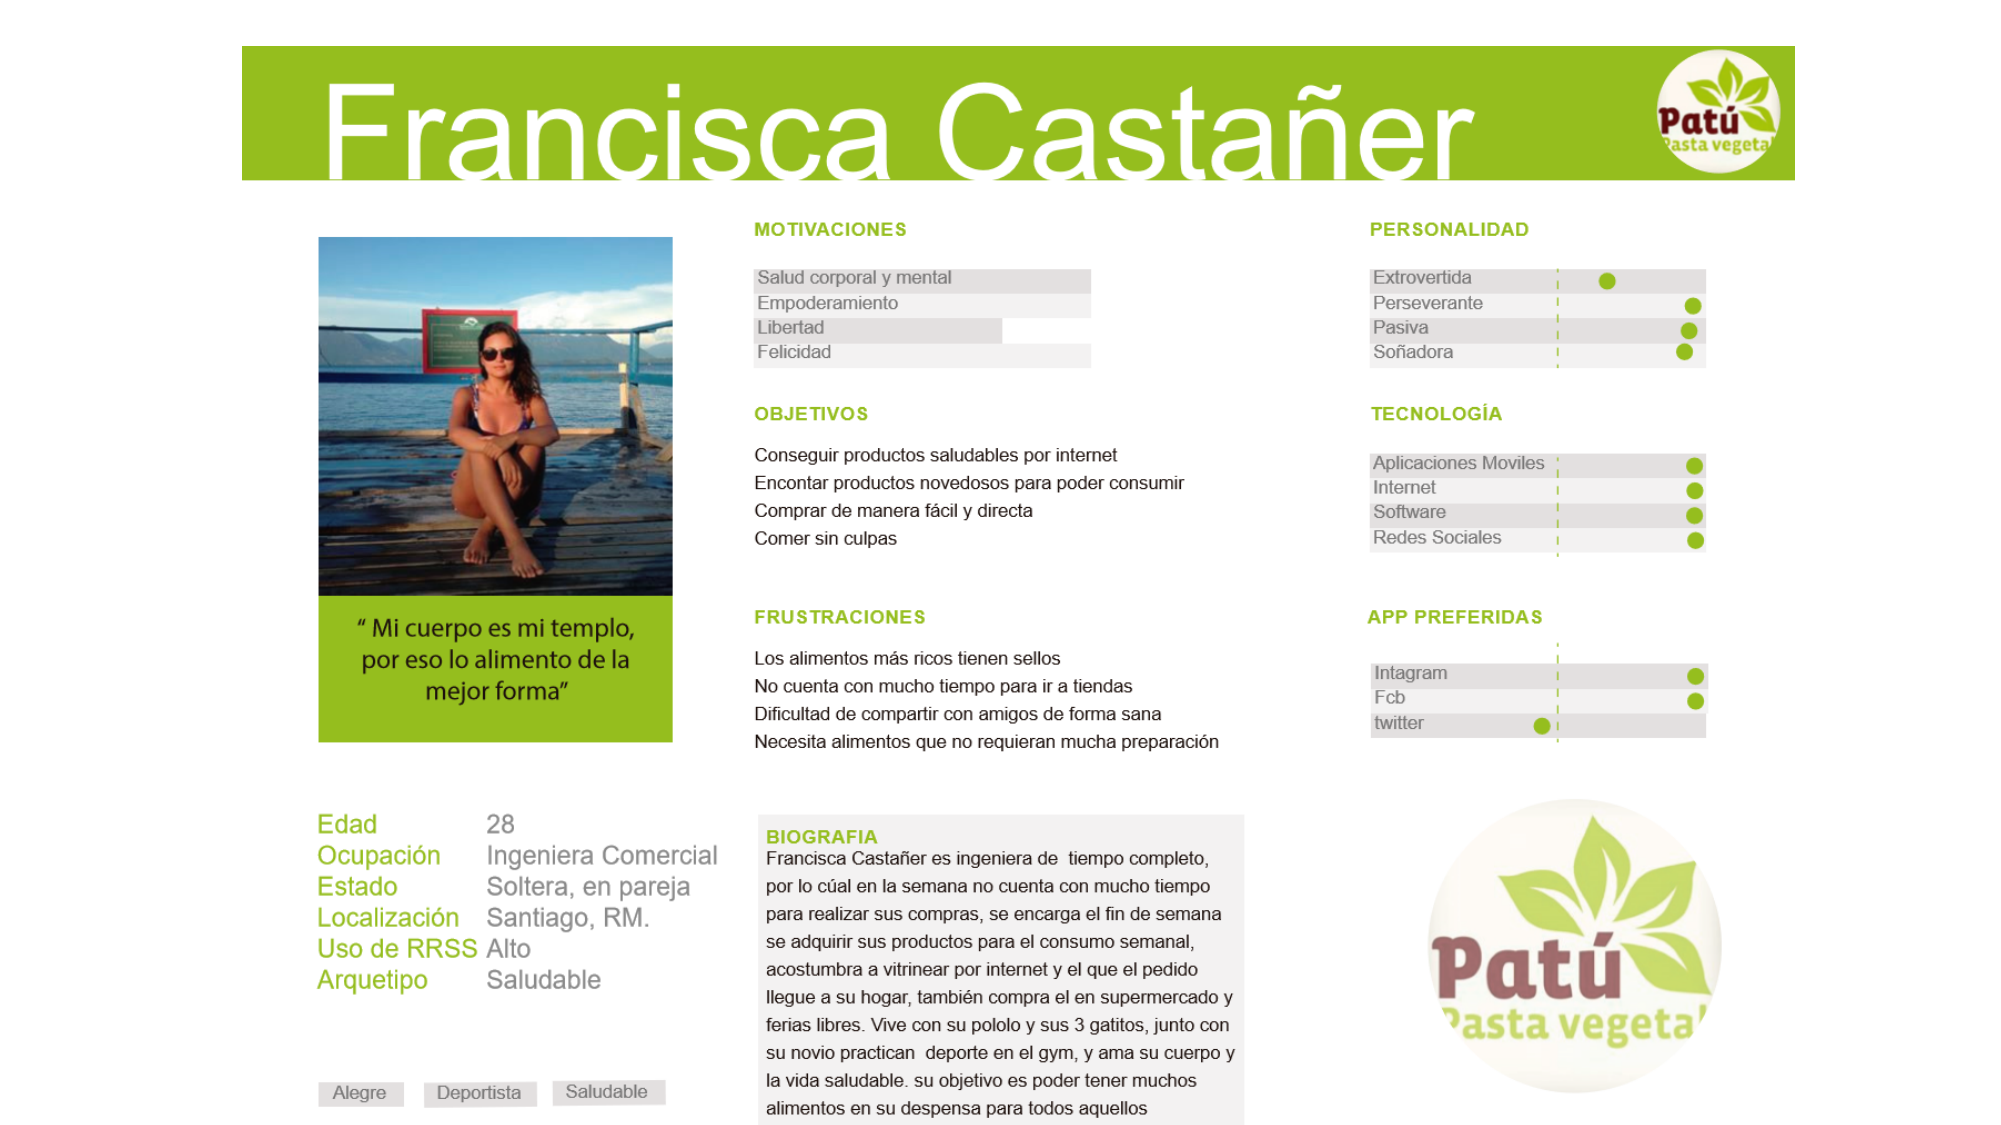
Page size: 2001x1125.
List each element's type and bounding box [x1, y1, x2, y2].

list [242, 46, 1795, 1125]
